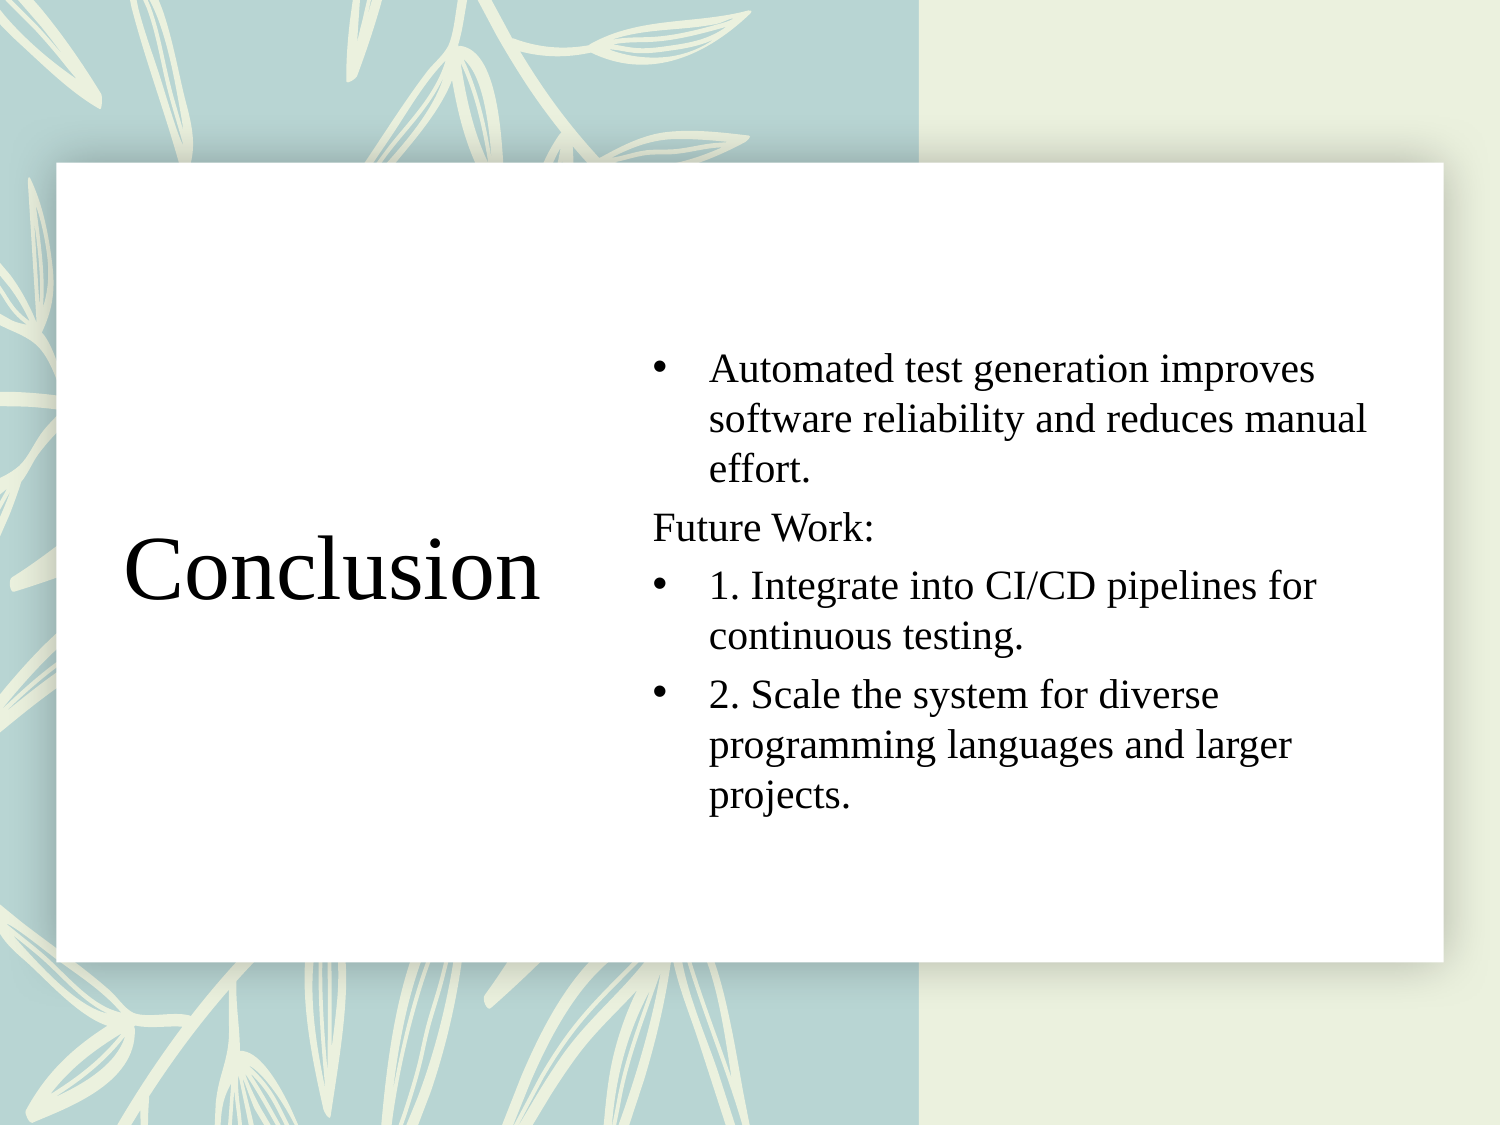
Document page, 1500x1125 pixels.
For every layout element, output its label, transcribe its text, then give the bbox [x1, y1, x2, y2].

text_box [0, 0, 919, 1125]
list Automated test generation improves software reliability and reduces manual effort. Future Work: 1. Integrate into CI/CD pipelines for continuous testing. 2. Scale the system for diverse programming languages and larger projects. [923, 275, 1444, 850]
text_box [920, 0, 1500, 1125]
text_box [923, 160, 1446, 965]
